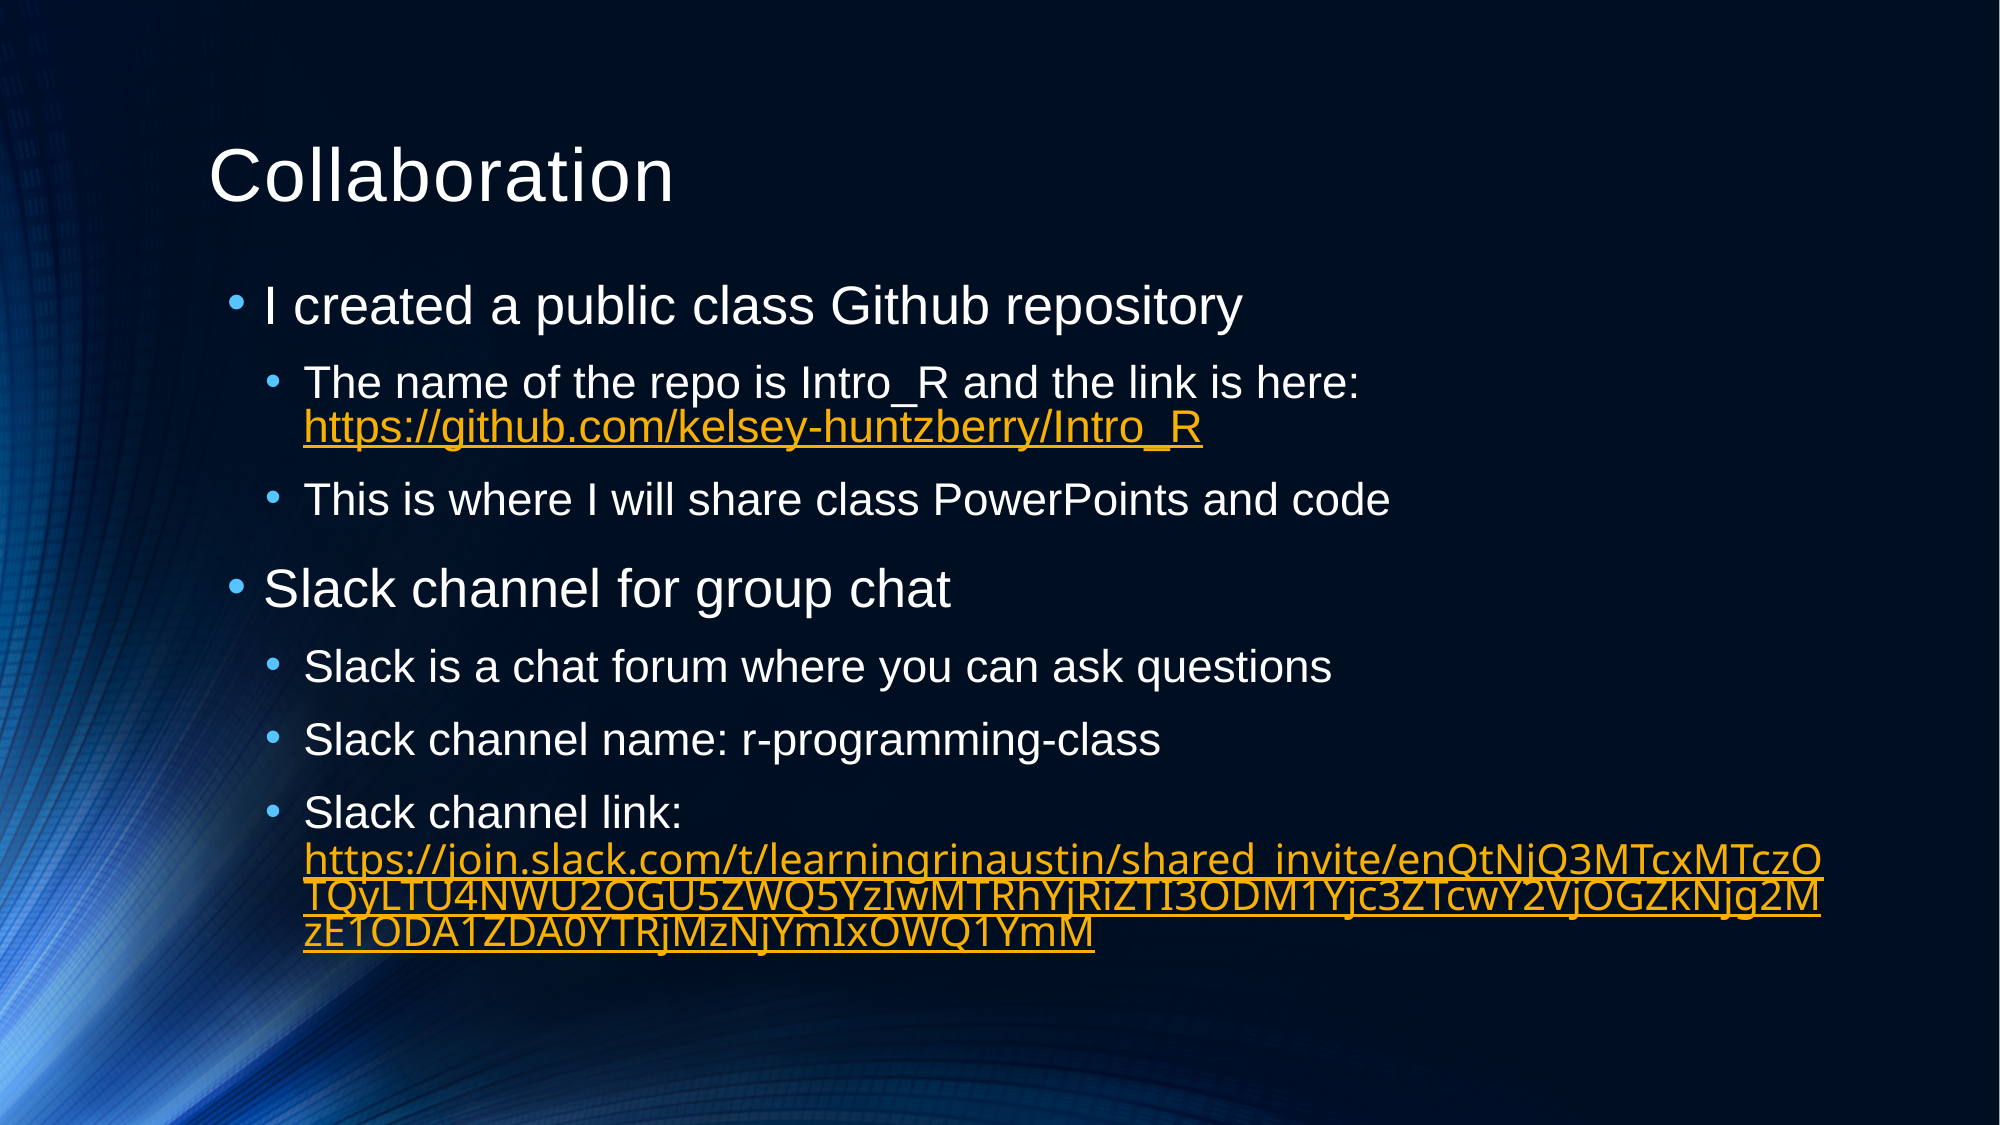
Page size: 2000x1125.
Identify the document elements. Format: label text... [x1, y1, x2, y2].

title Collaboration [193, 0, 1725, 225]
picture [0, 0, 2000, 1125]
list I created a public class Github repository The name of the repo is Intro_R and the link is here: https://github.com/kelsey-huntzberry/Intro_R This is where I will share class PowerPoints and code Slack channel for group chat Slack is a chat forum where you can ask questions Slack channel name: r-programming-class Slack channel link: https://join.slack.com/t/learningrinaustin/shared_invite/enQtNjQ3MTcxMTczOTQyLTU4NWU2OGU5ZWQ5YzIwMTRhYjRiZTI3ODM1Yjc3ZTcwY2VjOGZkNjg2MzE1ODA1ZDA0YTRjMzNjYmIxOWQ1YmM [212, 275, 1850, 1038]
